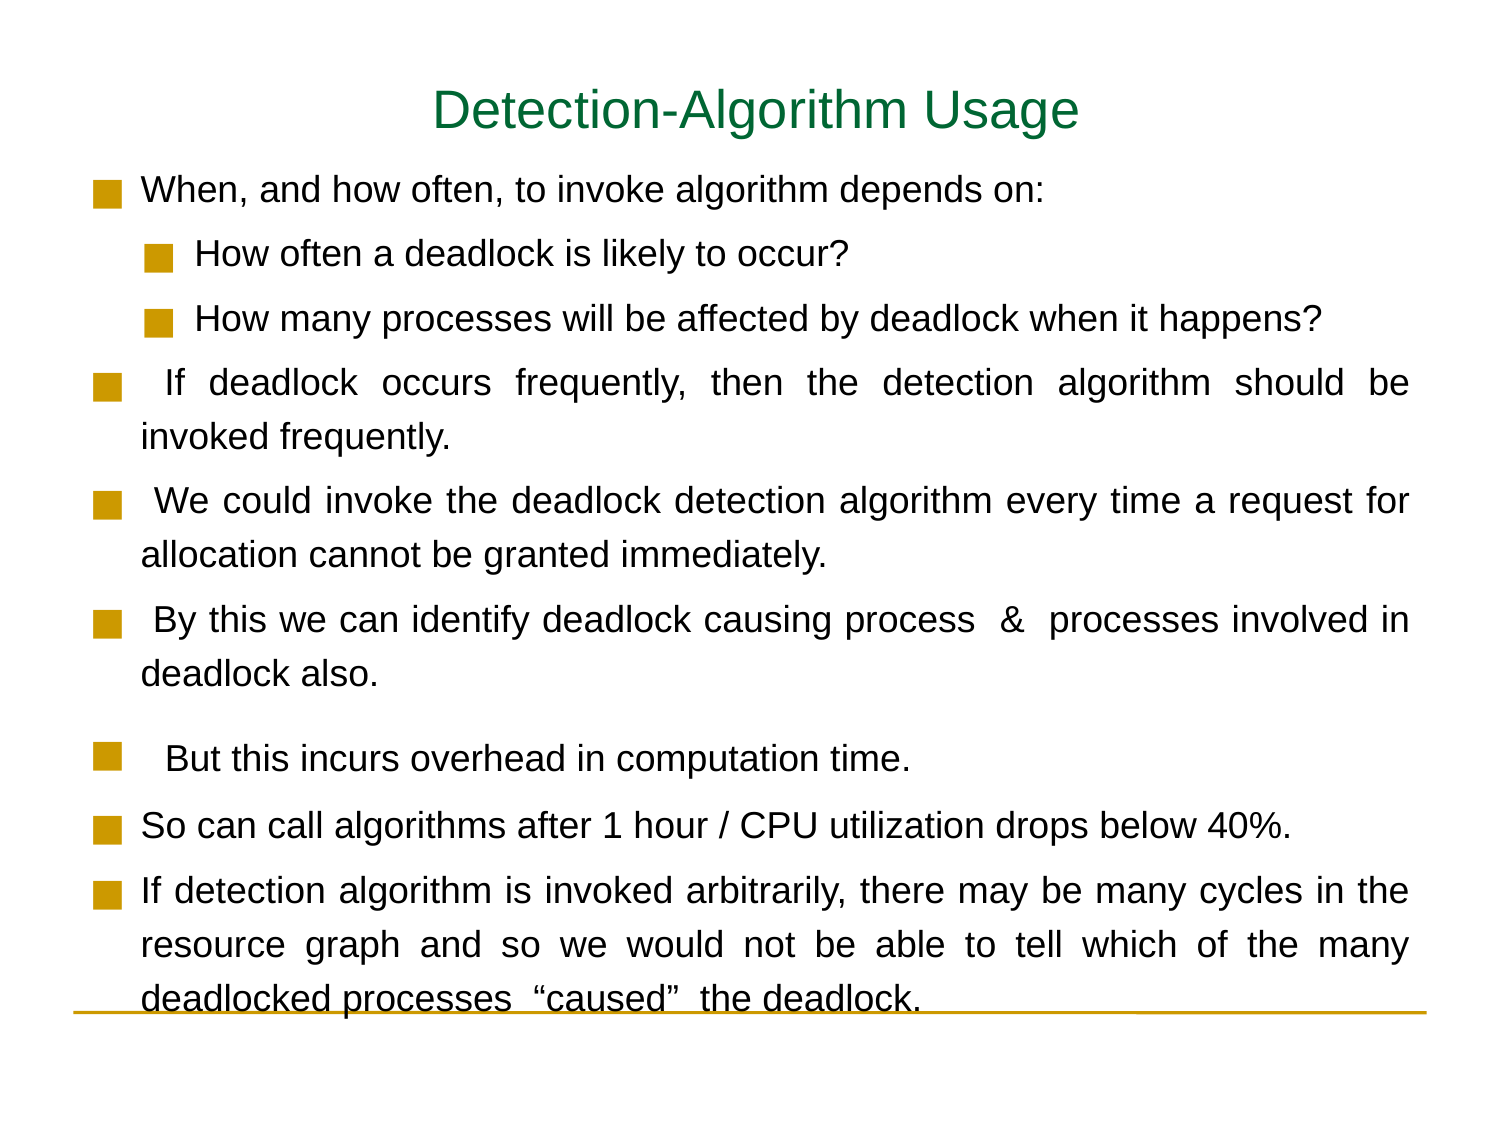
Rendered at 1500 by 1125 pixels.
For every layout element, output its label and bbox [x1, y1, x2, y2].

text_box [81, 54, 1432, 147]
text_box [74, 148, 1425, 1075]
